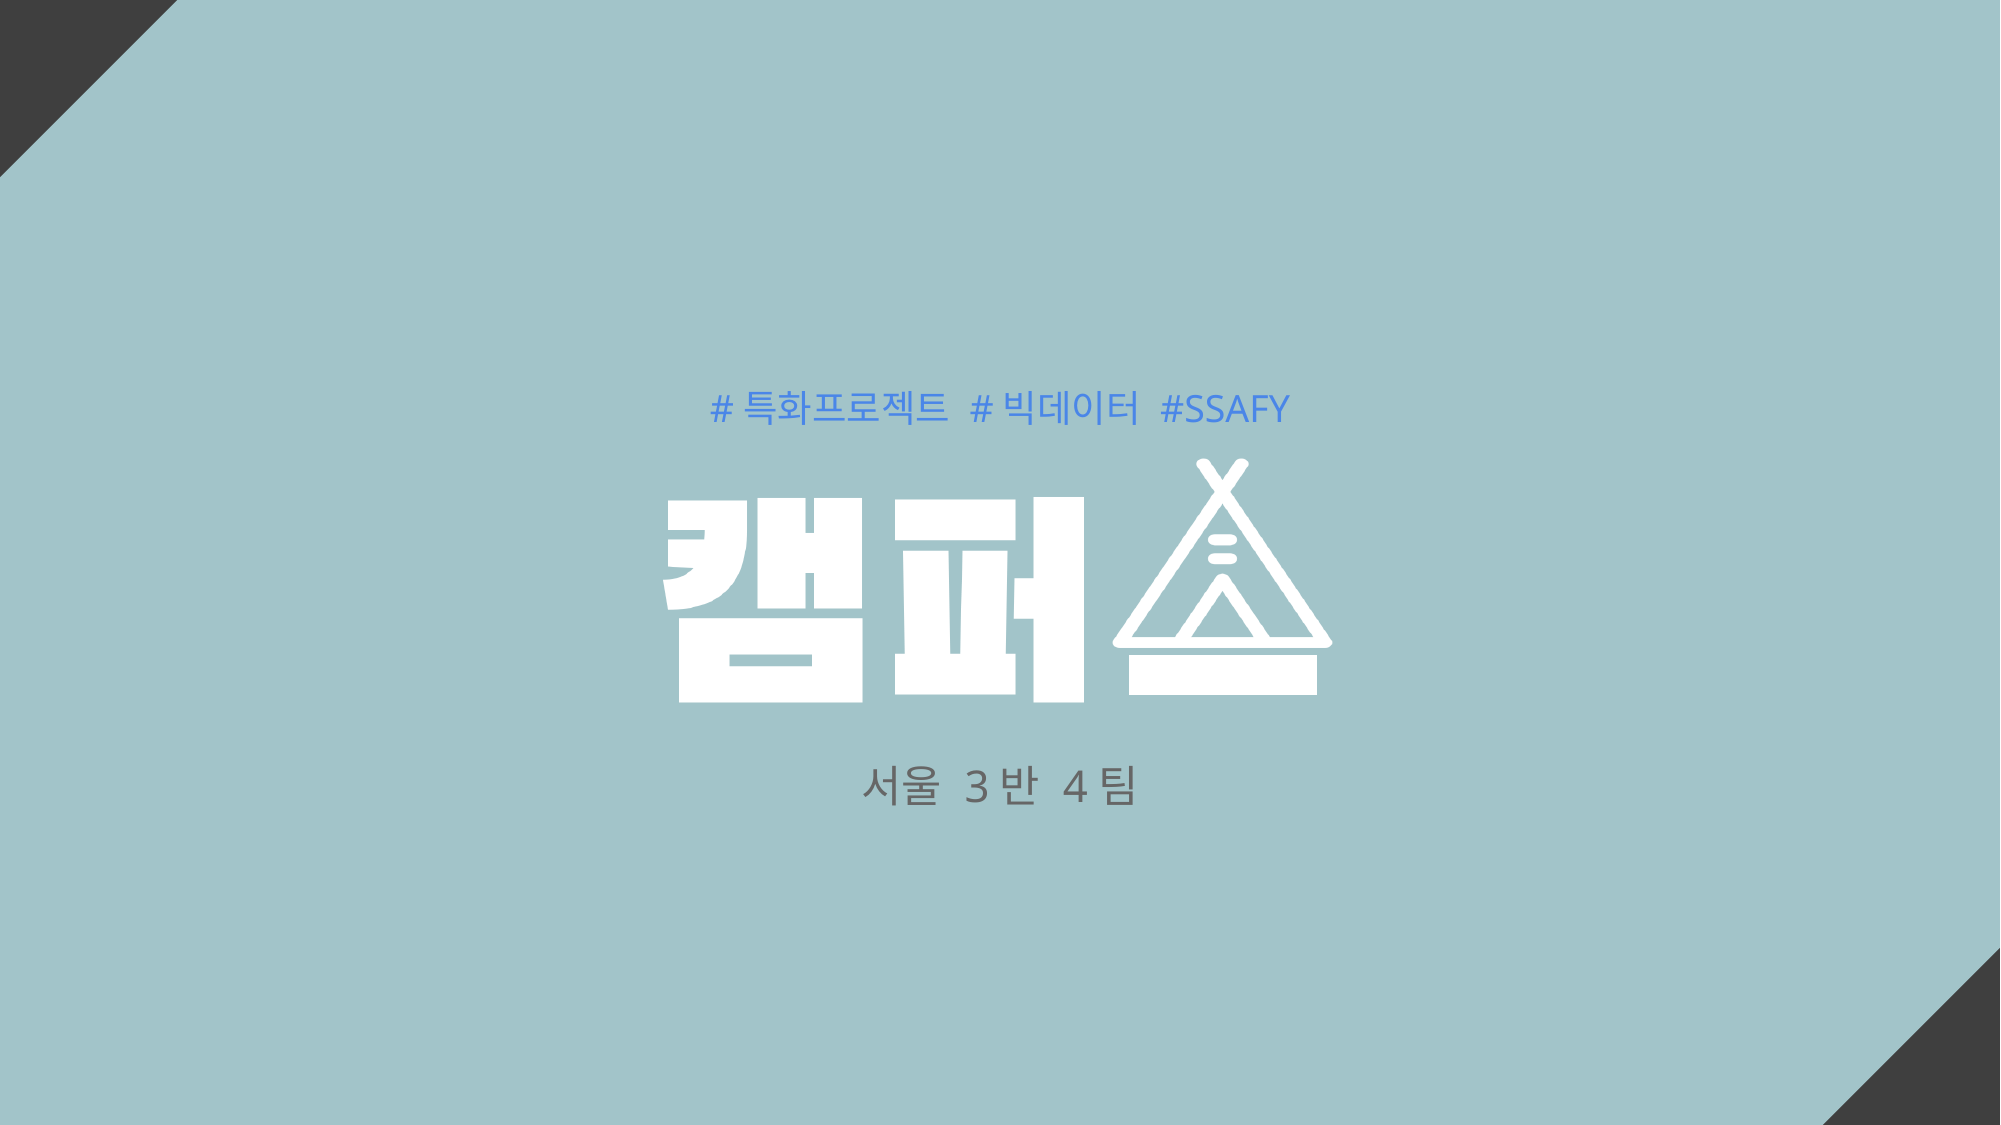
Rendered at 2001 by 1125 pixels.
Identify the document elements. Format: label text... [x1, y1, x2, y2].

picture [641, 443, 1359, 746]
text_box #특화프로젝트 #빅데이터 #SSAFY [573, 382, 1427, 444]
text_box 서울 3반 4팀 [750, 757, 1250, 820]
